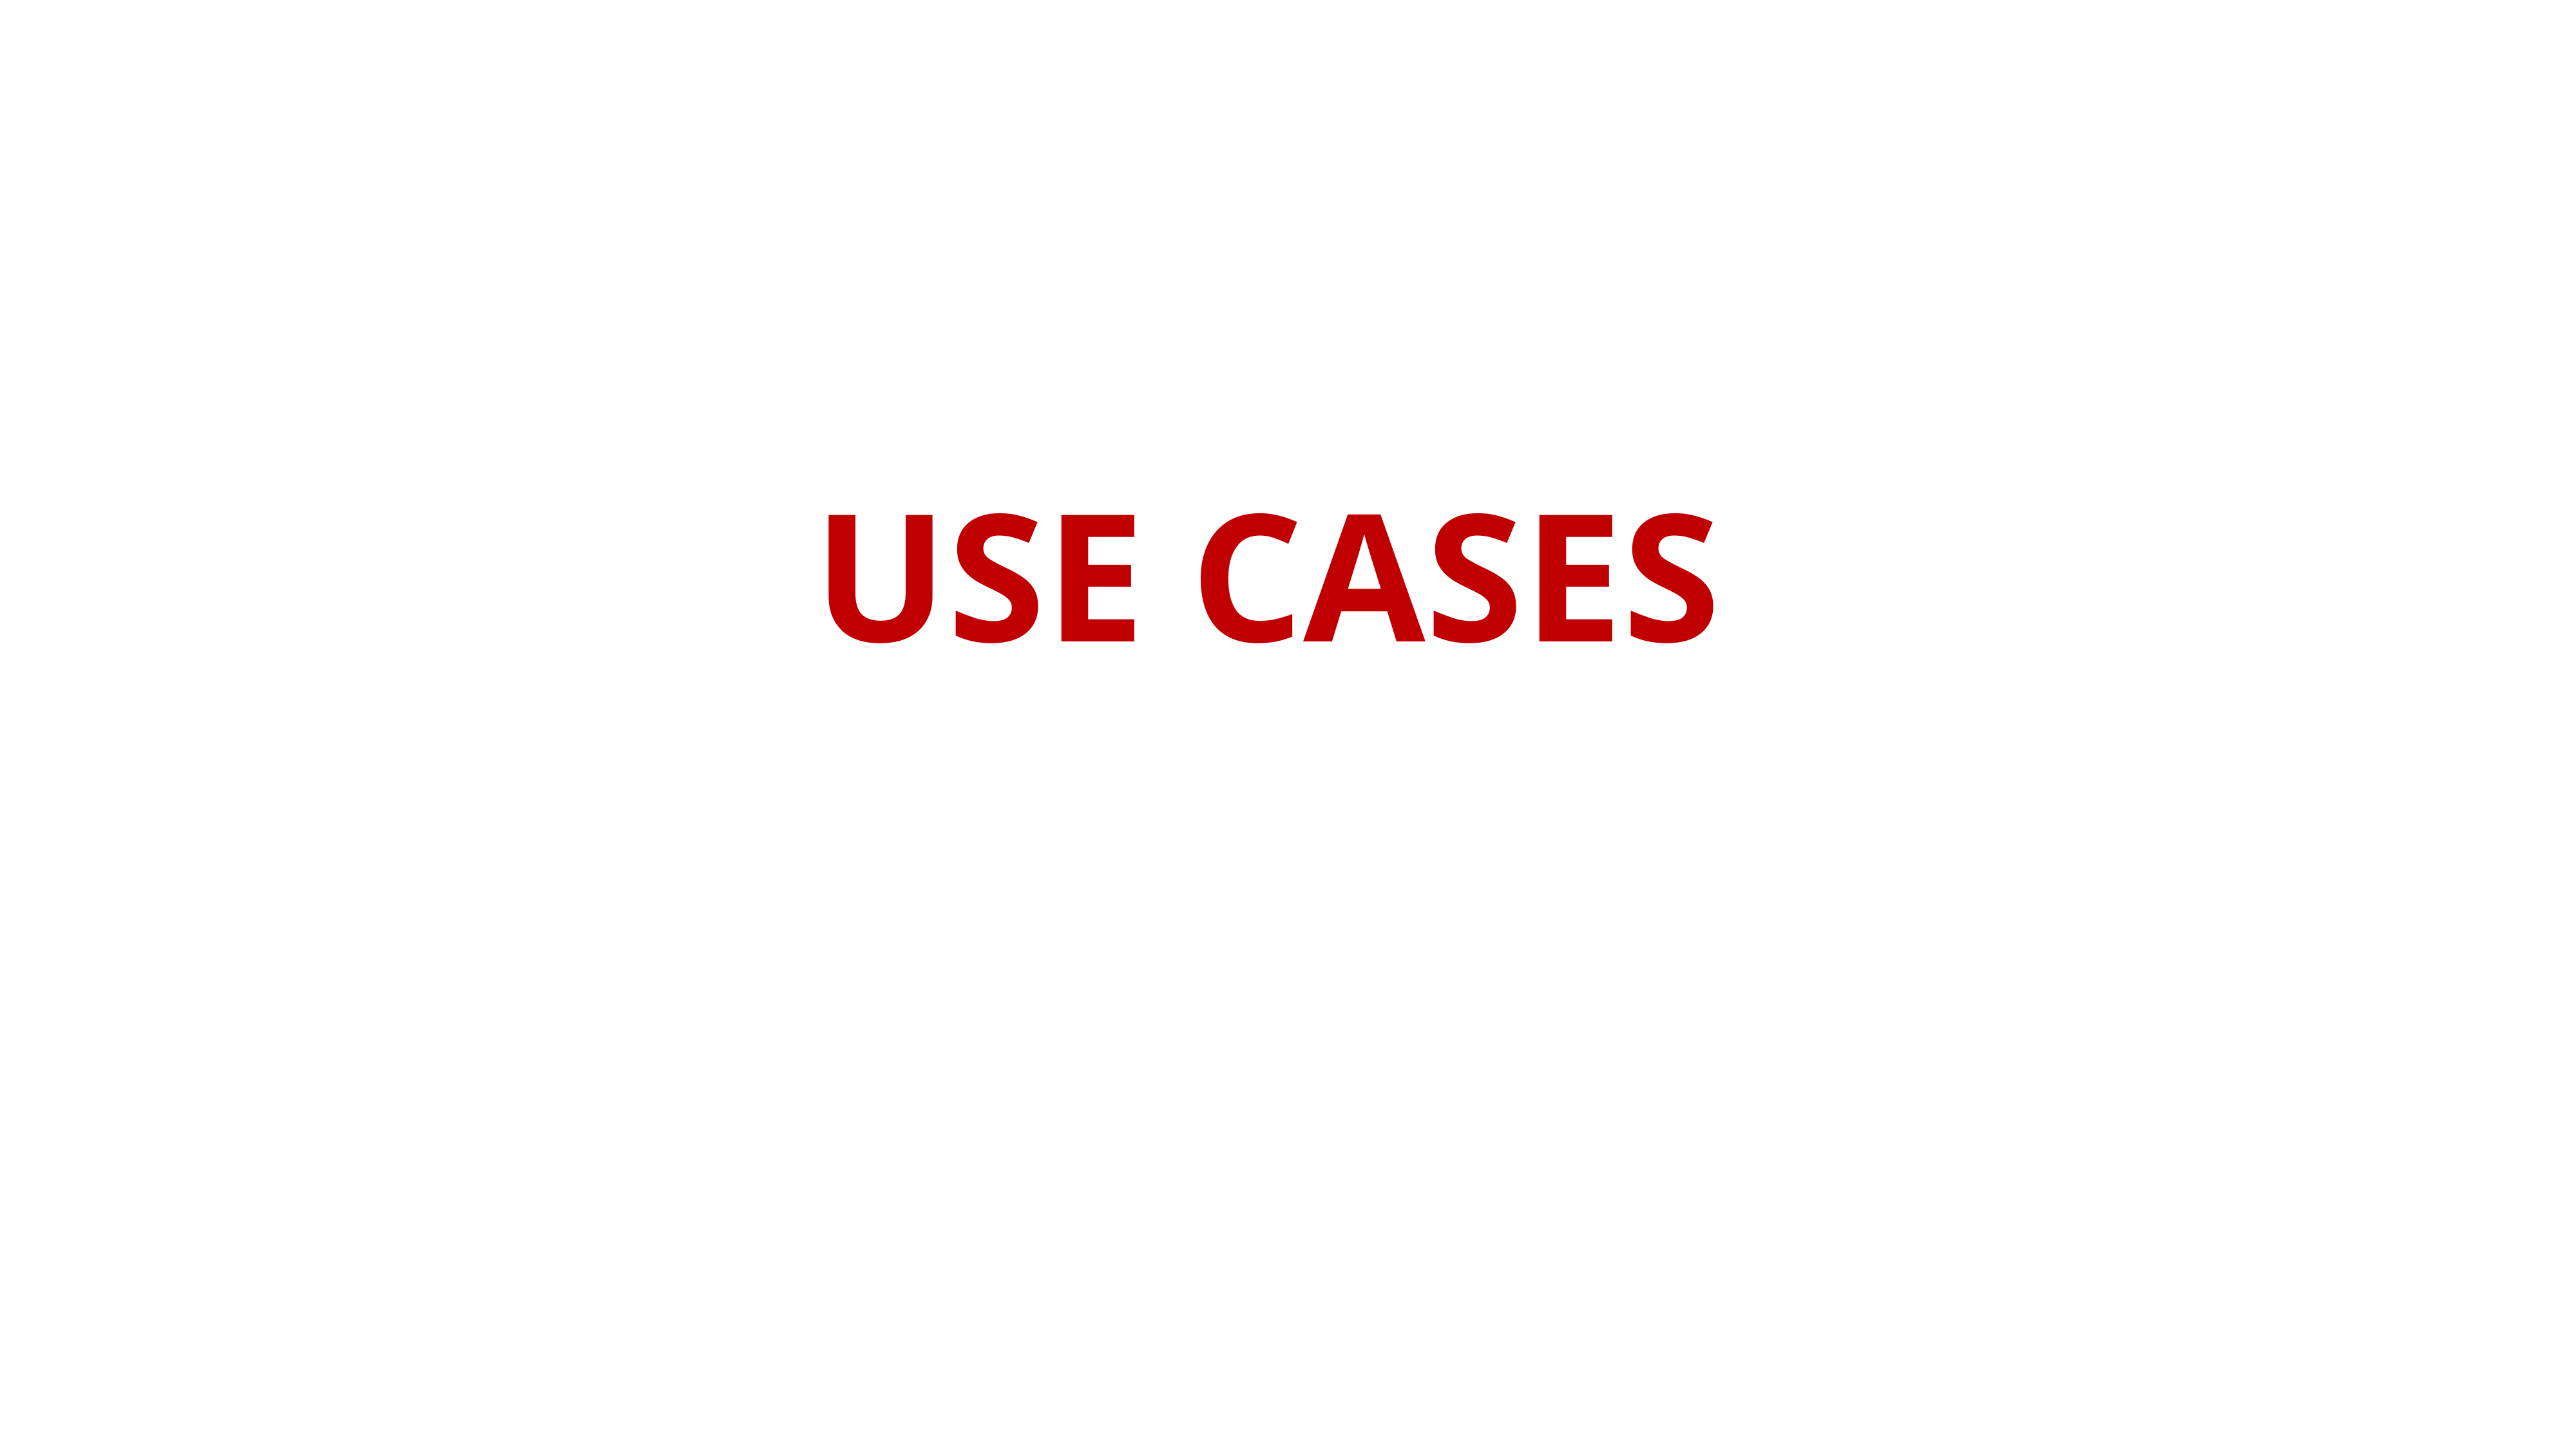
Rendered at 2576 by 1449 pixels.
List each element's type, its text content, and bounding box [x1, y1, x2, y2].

title USE CASES [156, 444, 2378, 724]
